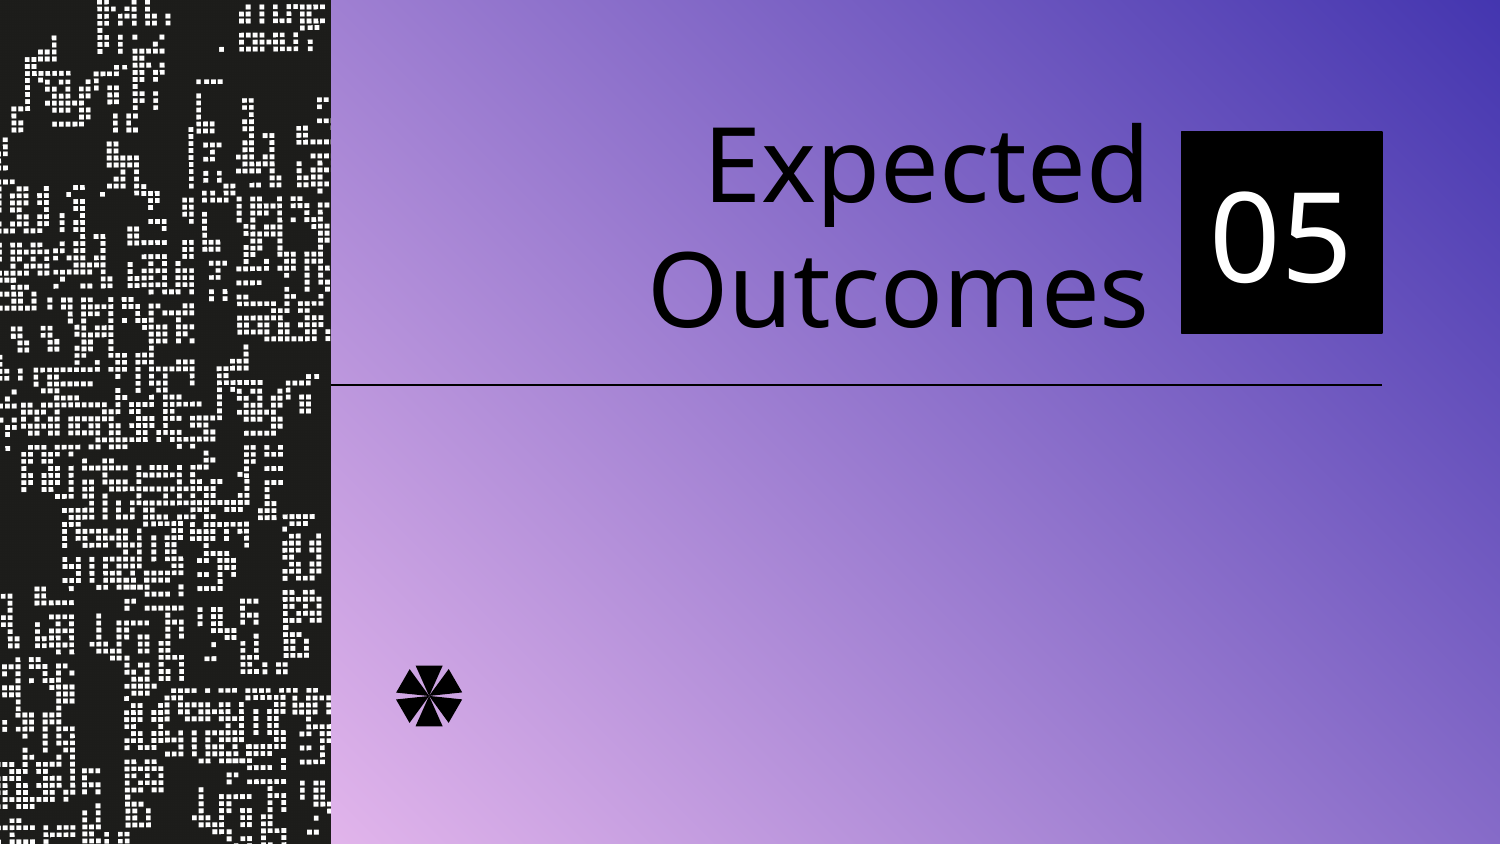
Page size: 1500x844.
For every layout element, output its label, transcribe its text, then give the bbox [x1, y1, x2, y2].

title 05 [1181, 131, 1383, 334]
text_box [395, 665, 463, 727]
picture [0, 0, 331, 844]
title Expected Outcomes [361, 88, 1166, 364]
